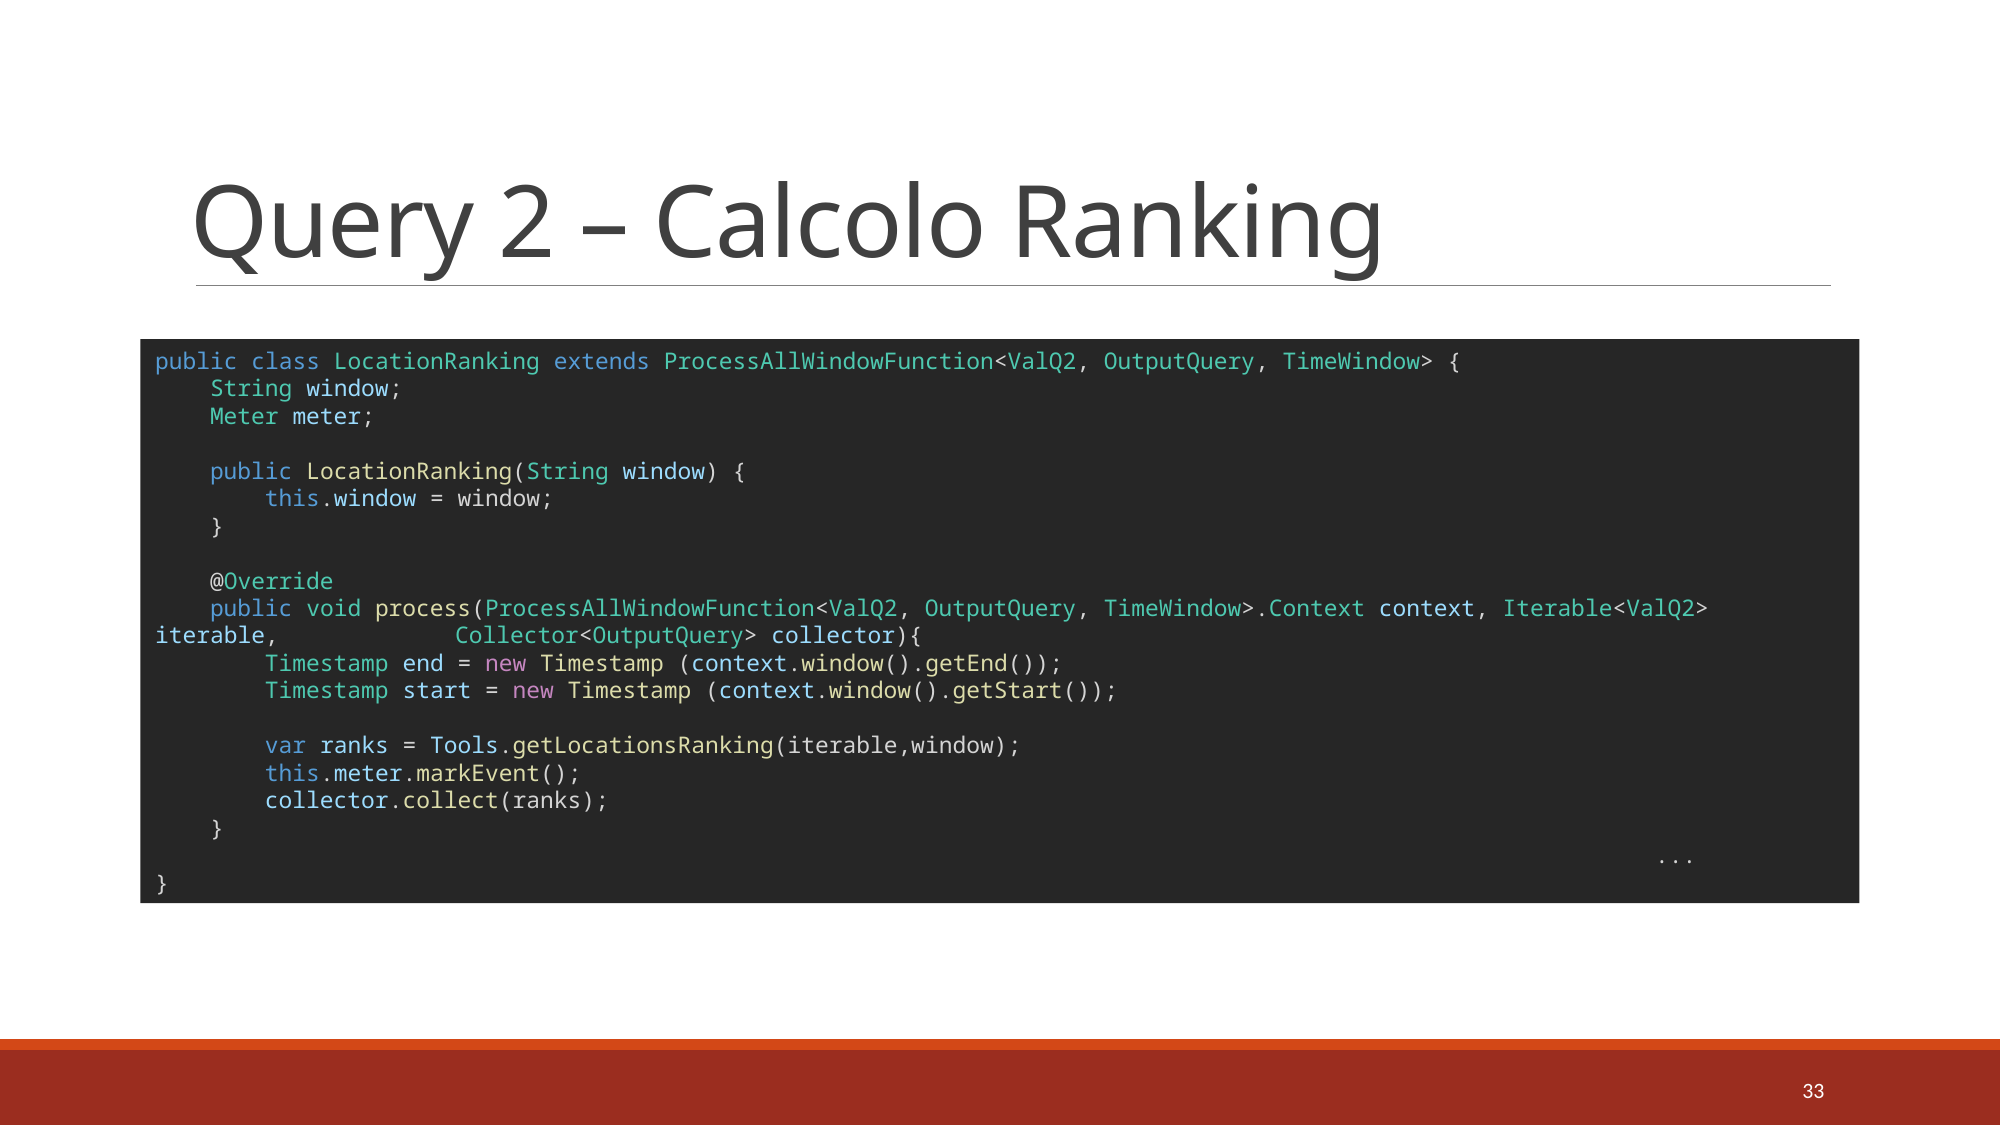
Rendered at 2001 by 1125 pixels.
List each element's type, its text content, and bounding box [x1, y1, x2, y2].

slide_number 33 [1624, 1059, 1840, 1120]
text_box public class LocationRanking extends ProcessAllWindowFunction<ValQ2, OutputQuery, TimeWindow> { String window; Meter meter; public LocationRanking(String window) { this.window = window; } @Override public void process(ProcessAllWindowFunction<ValQ2, OutputQuery, TimeWindow>.Context context, Iterable<ValQ2> iterable, Collector<OutputQuery> collector){ Timestamp end = new Timestamp (context.window().getEnd()); Timestamp start = new Timestamp (context.window().getStart()); var ranks = Tools.getLocationsRanking(iterable,window); this.meter.markEvent(); collector.collect(ranks); } ... } [140, 339, 1860, 904]
title Query 2 – Calcolo Ranking [175, 47, 1826, 285]
